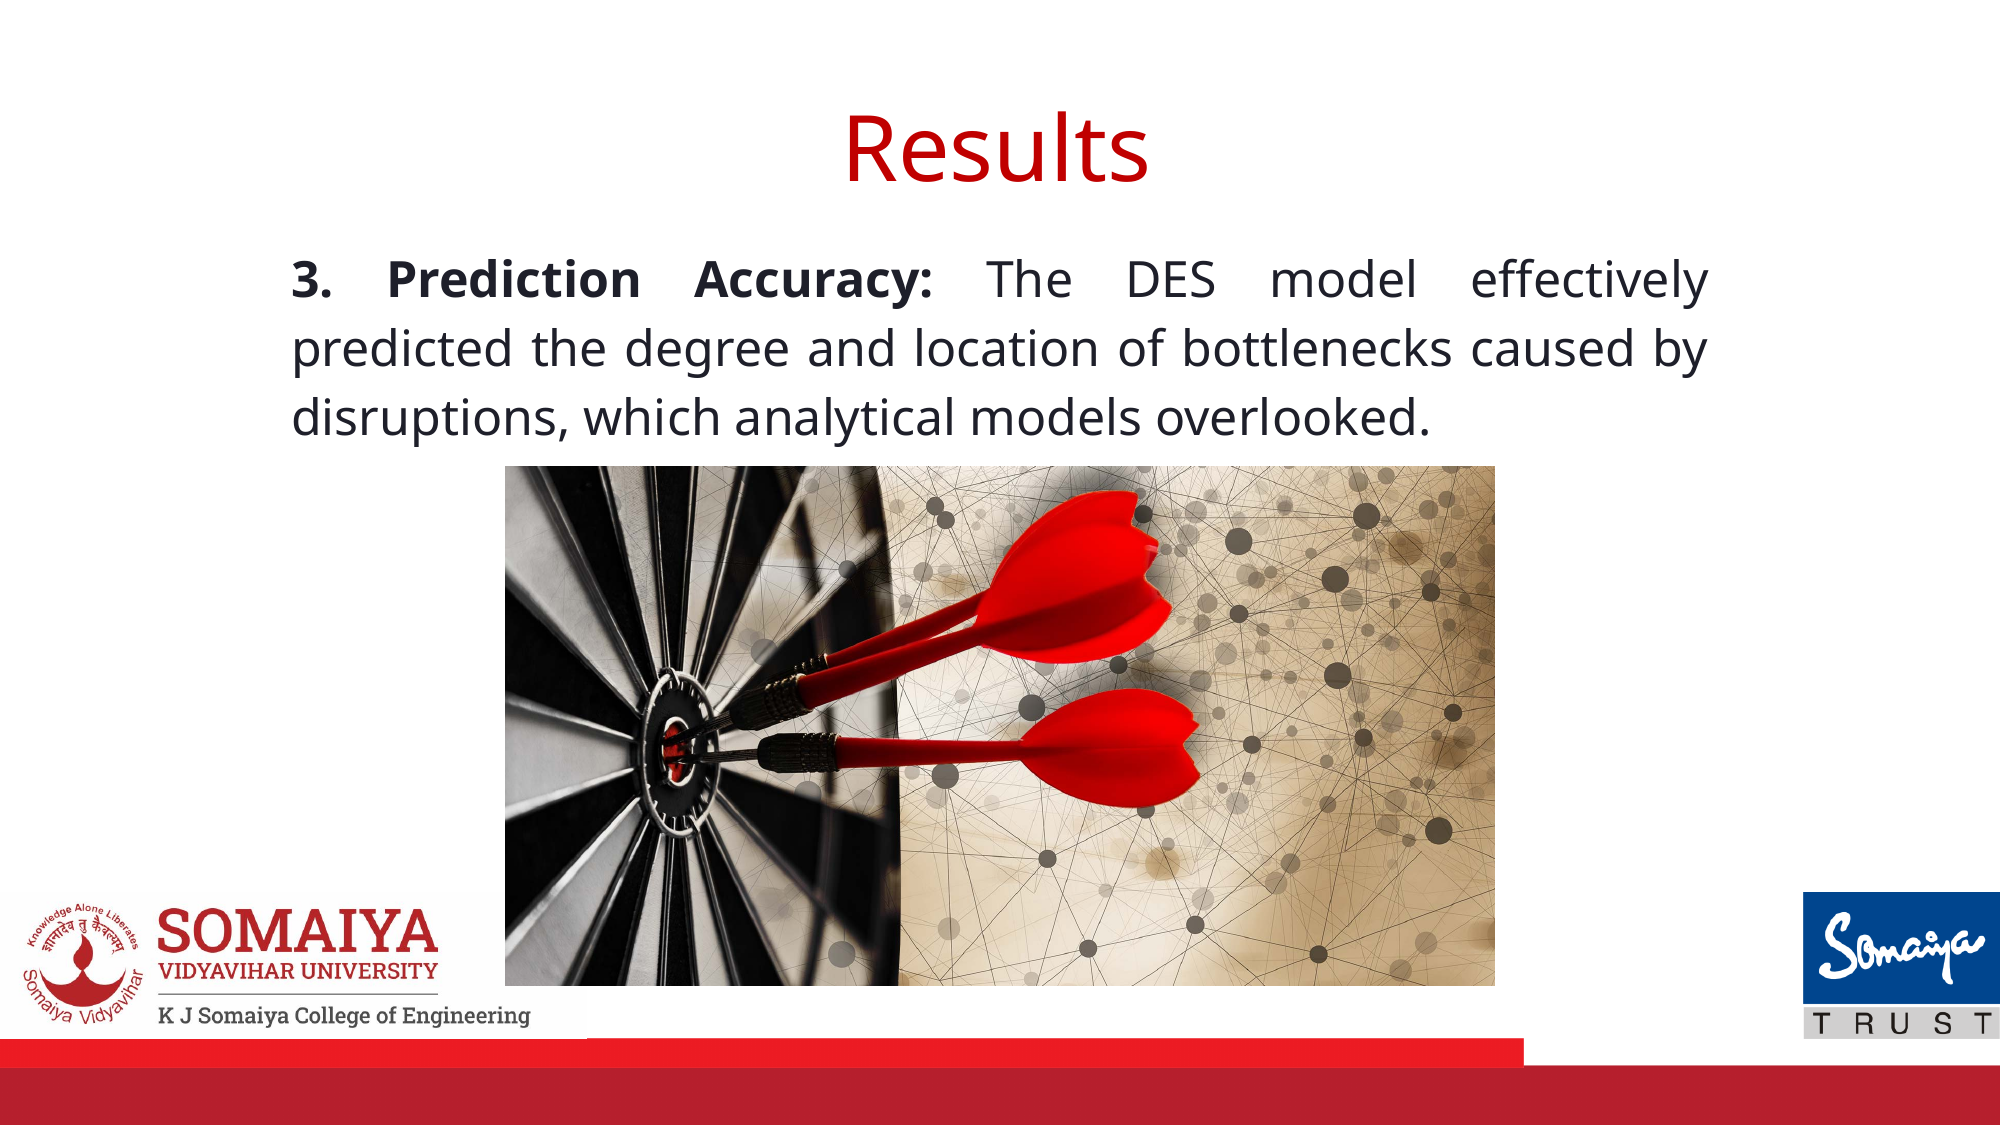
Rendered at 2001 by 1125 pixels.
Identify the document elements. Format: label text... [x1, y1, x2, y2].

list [1803, 891, 2000, 1039]
title Results [1031, 92, 1931, 212]
text_box 3. Prediction Accuracy: The DES model effectively predicted the degree and location of bottlenecks caused by disruptions, which analytical models overlooked. [276, 223, 960, 461]
picture [0, 92, 1999, 1125]
title Results [61, 92, 964, 212]
text_box 3. Prediction Accuracy: The DES model effectively predicted the degree and location of bottlenecks caused by disruptions, which analytical models overlooked. [1036, 223, 1724, 461]
